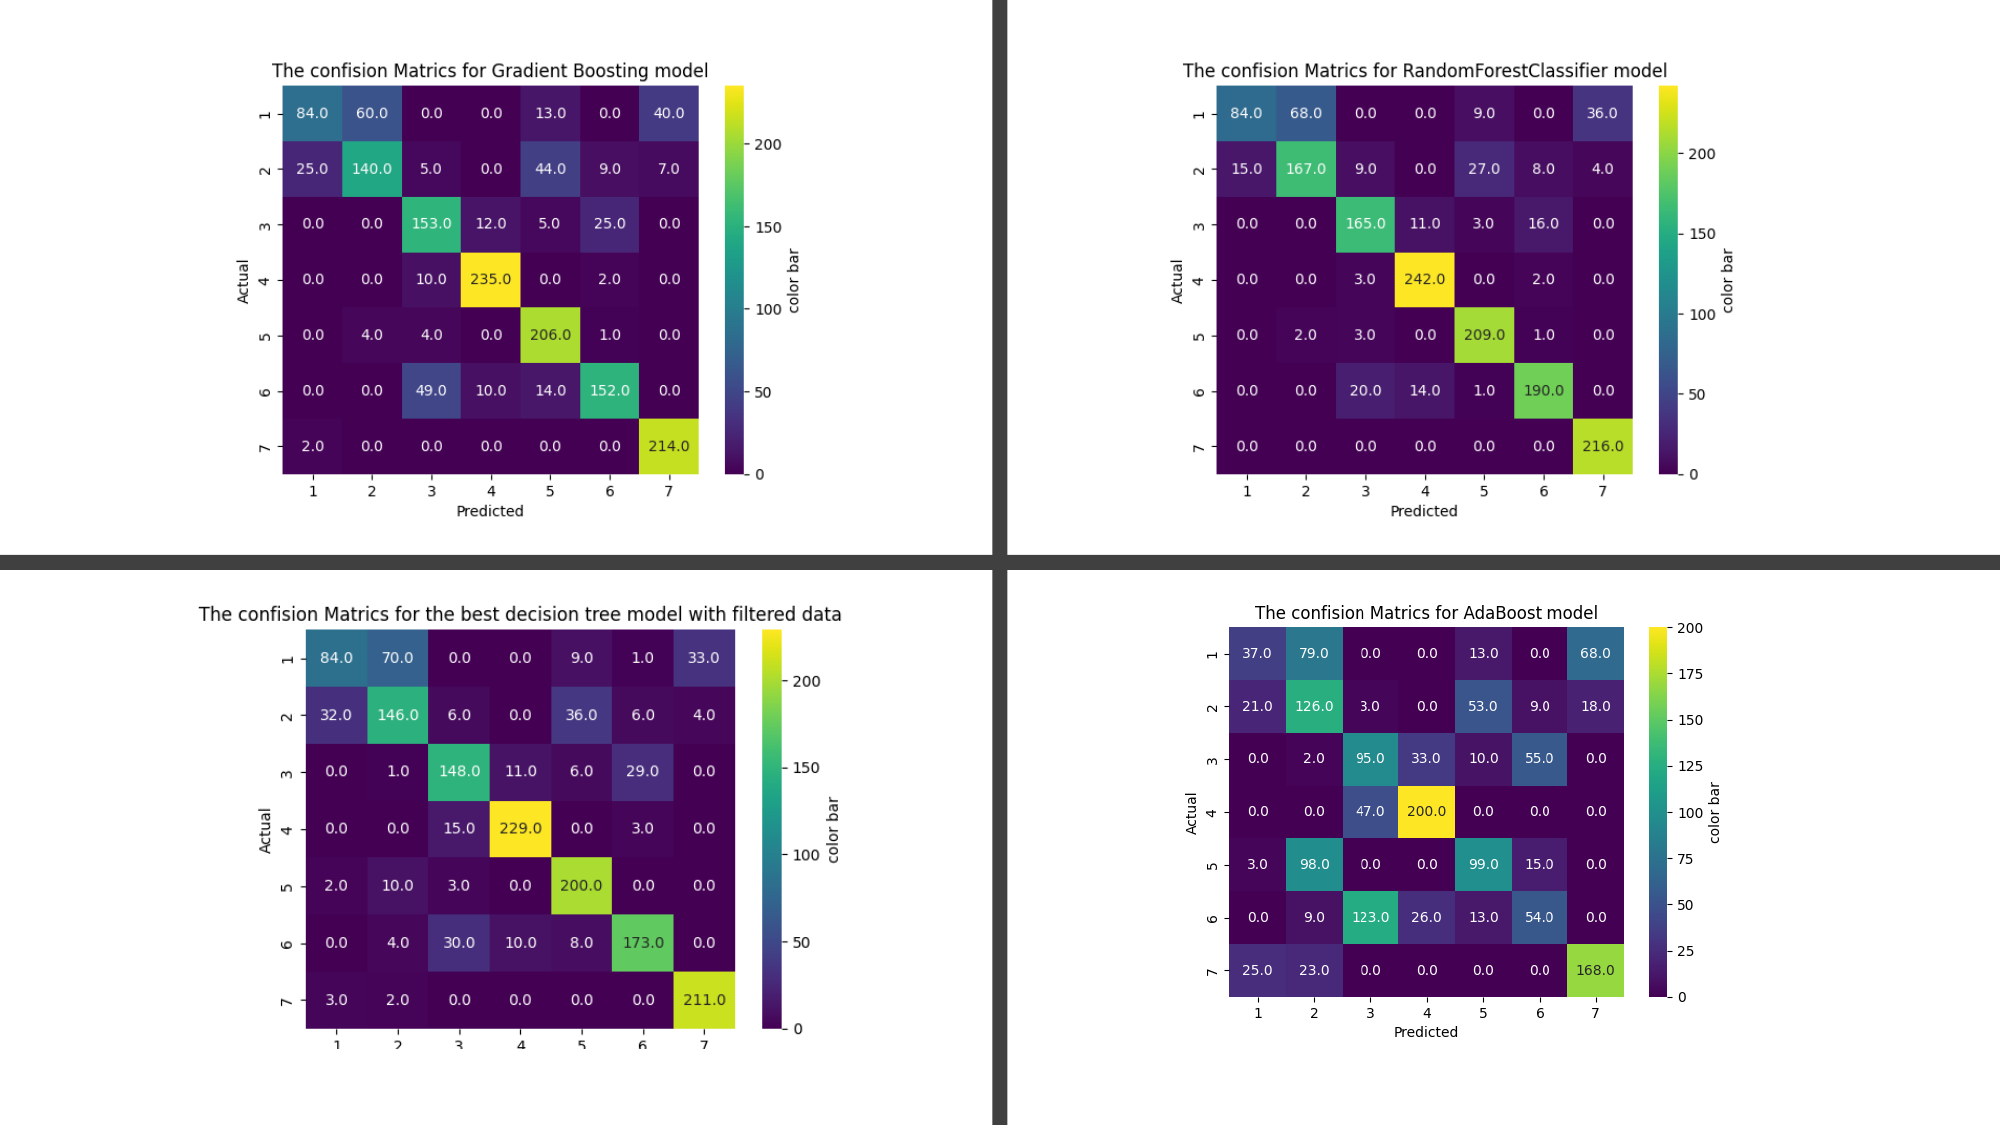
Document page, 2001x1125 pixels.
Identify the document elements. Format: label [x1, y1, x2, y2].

picture [1176, 595, 1732, 1049]
picture [1161, 52, 1747, 530]
picture [227, 52, 813, 530]
text_box [0, 554, 994, 571]
text_box [991, 0, 1008, 554]
picture [188, 595, 852, 1049]
text_box [991, 571, 1008, 1125]
text_box [994, 554, 2000, 571]
